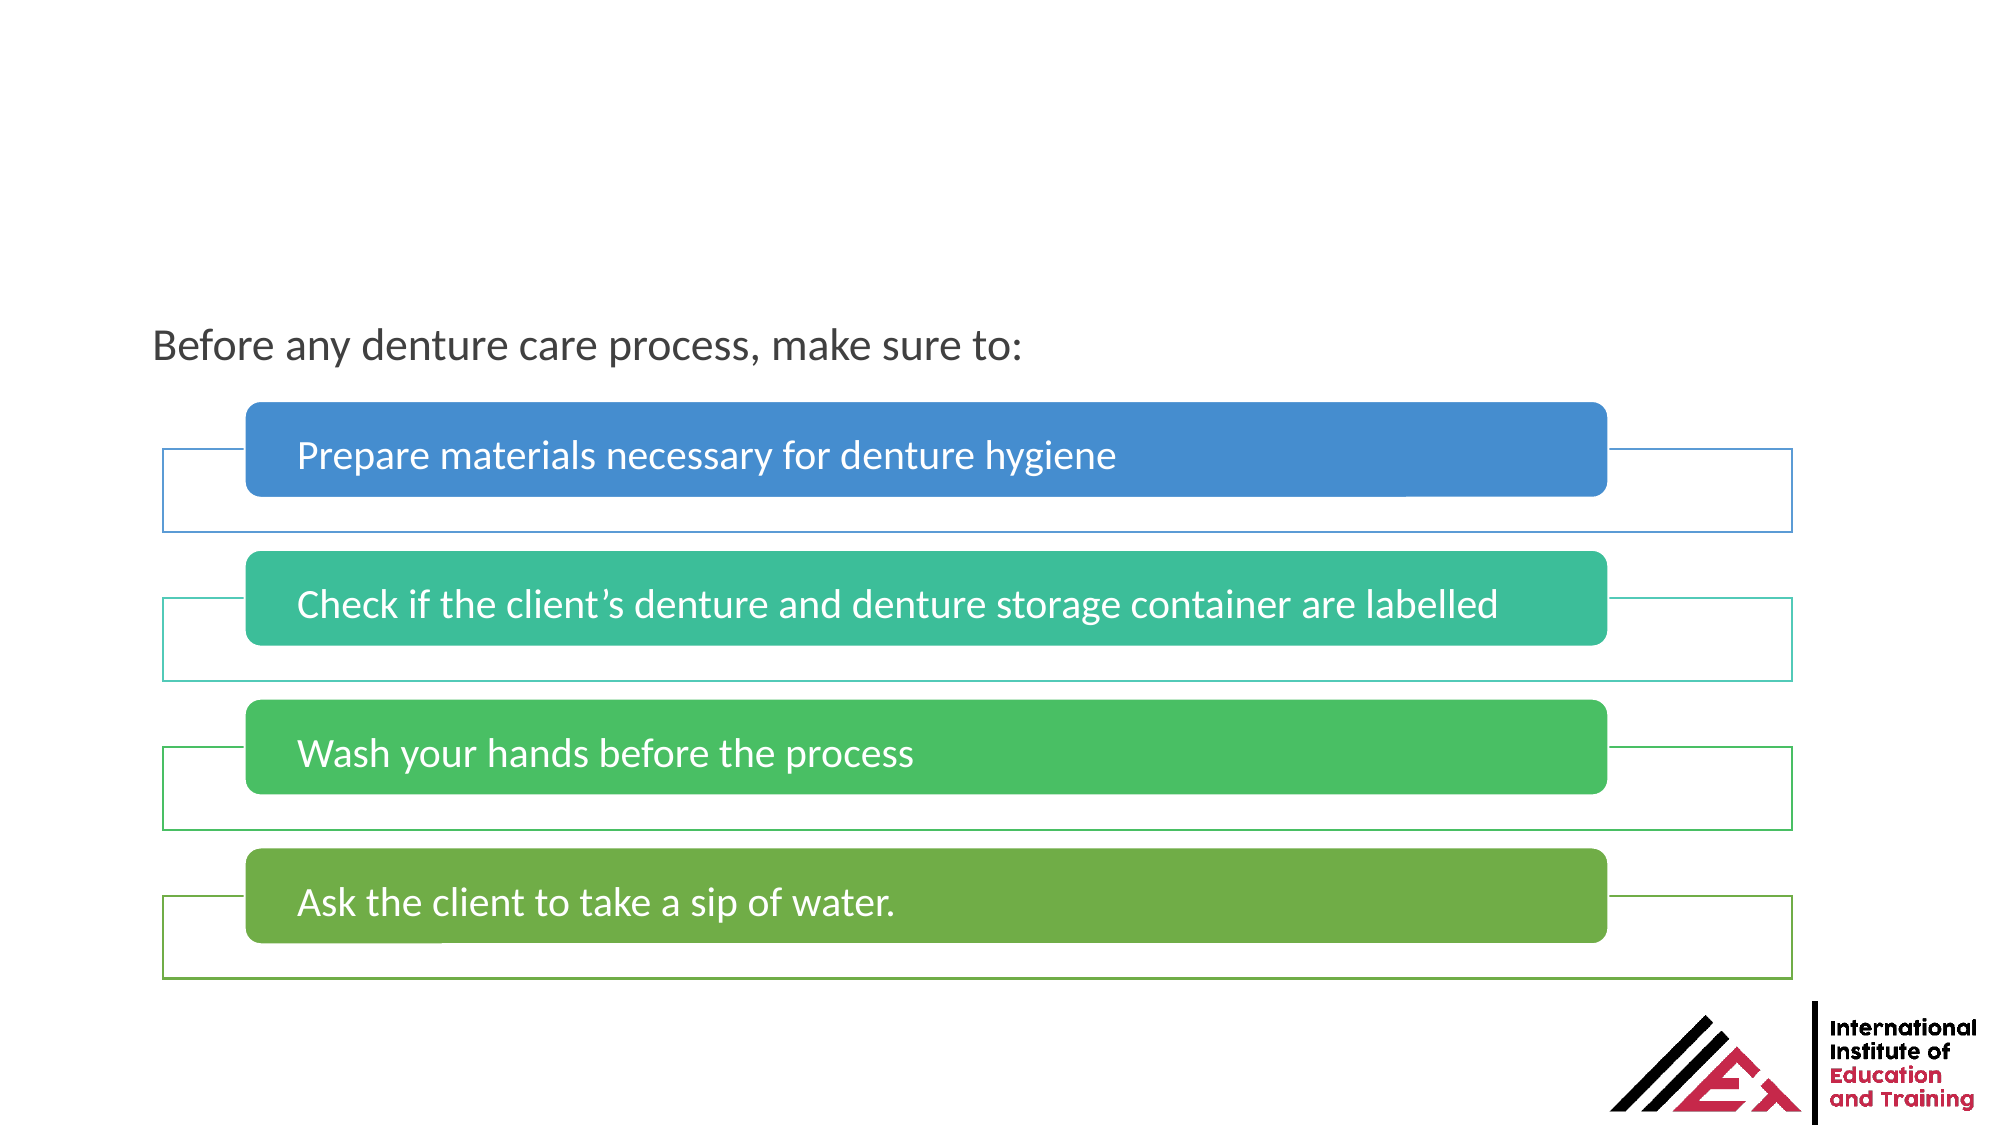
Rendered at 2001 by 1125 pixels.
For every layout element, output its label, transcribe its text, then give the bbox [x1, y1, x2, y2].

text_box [163, 387, 1793, 993]
picture [1609, 1001, 1976, 1125]
list Before any denture care process, make sure to: [137, 299, 1793, 1014]
